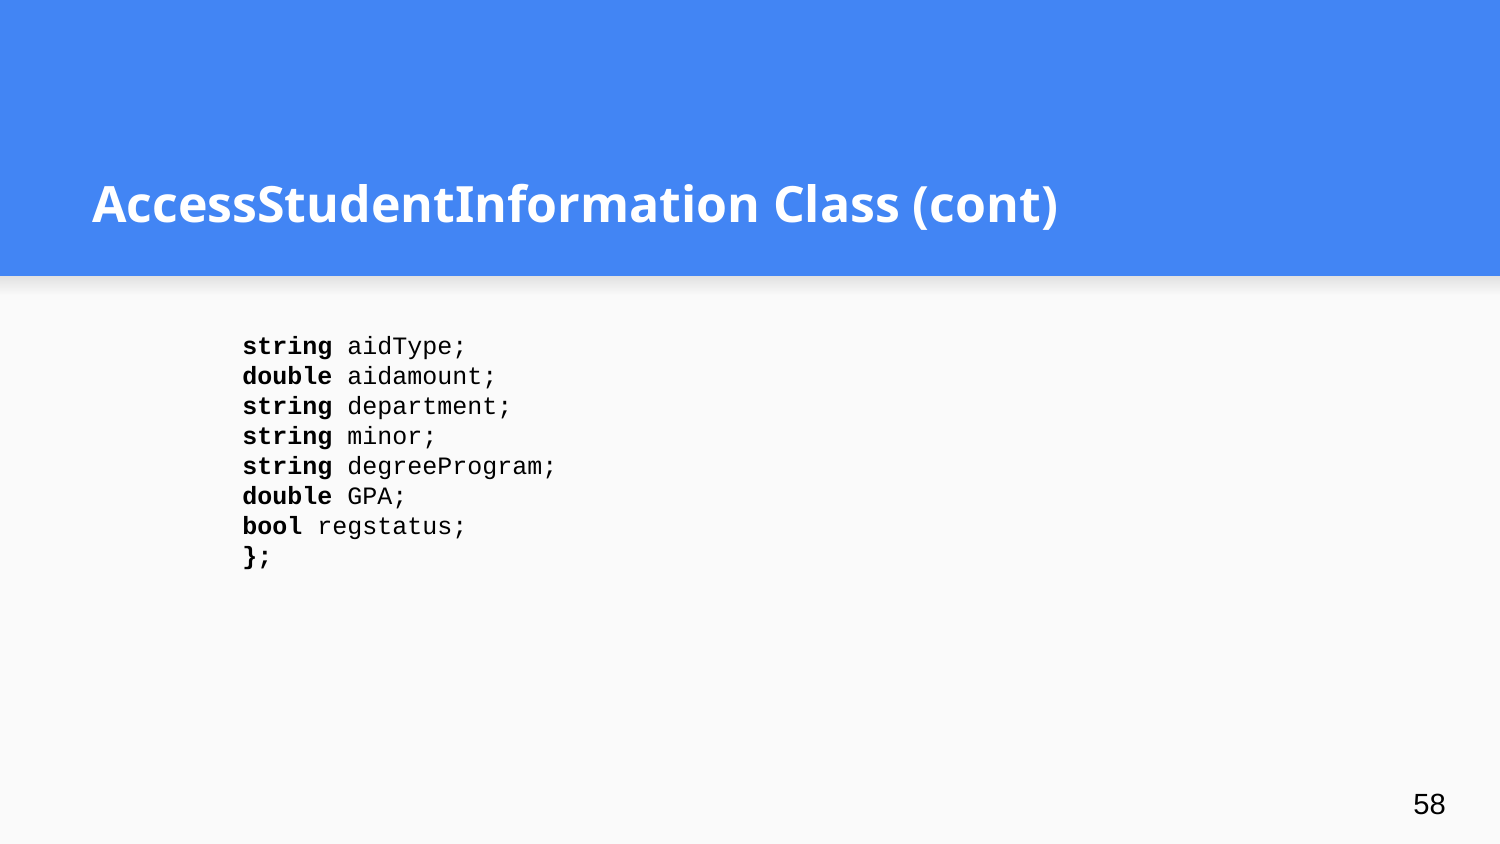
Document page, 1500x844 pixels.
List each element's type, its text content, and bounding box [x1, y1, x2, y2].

title AccessStudentInformation Class (cont) [77, 121, 1427, 248]
list string aidType; double aidamount; string department; string minor; string degreeProgram; double GPA; bool regstatus; }; [77, 314, 1295, 760]
slide_number ‹#› [1398, 770, 1489, 835]
